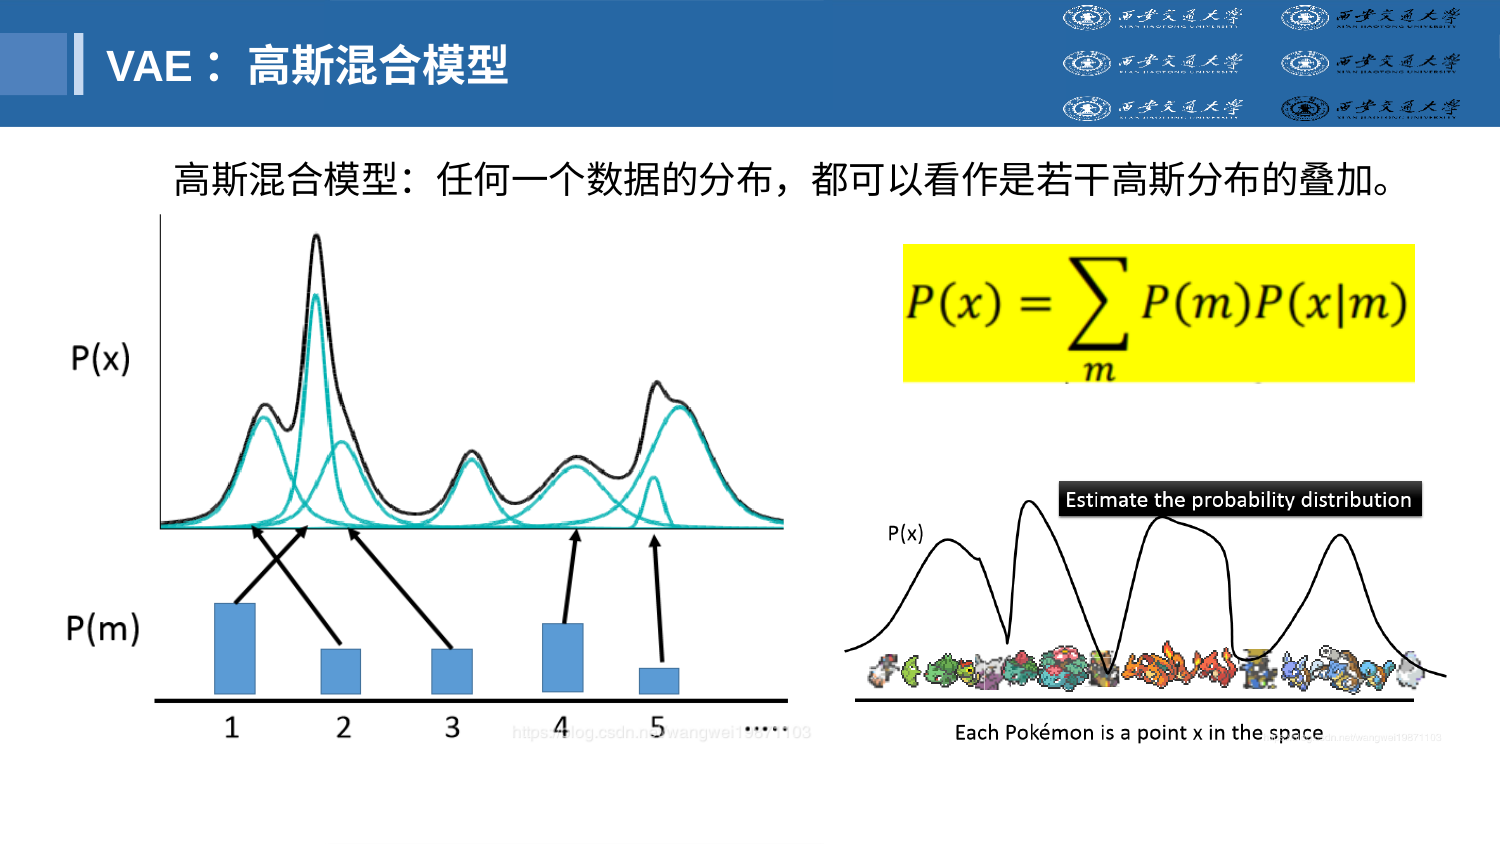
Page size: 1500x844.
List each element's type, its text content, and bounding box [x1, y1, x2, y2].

picture [47, 175, 822, 752]
text_box 高斯混合模型：任何一个数据的分布，都可以看作是若干高斯分布的叠加。 [158, 148, 1432, 209]
picture [903, 244, 1415, 384]
picture [0, 0, 1500, 127]
picture [844, 479, 1447, 749]
text_box [0, 33, 67, 96]
text_box VAE：高斯混合模型 [91, 30, 525, 98]
text_box [72, 31, 85, 97]
